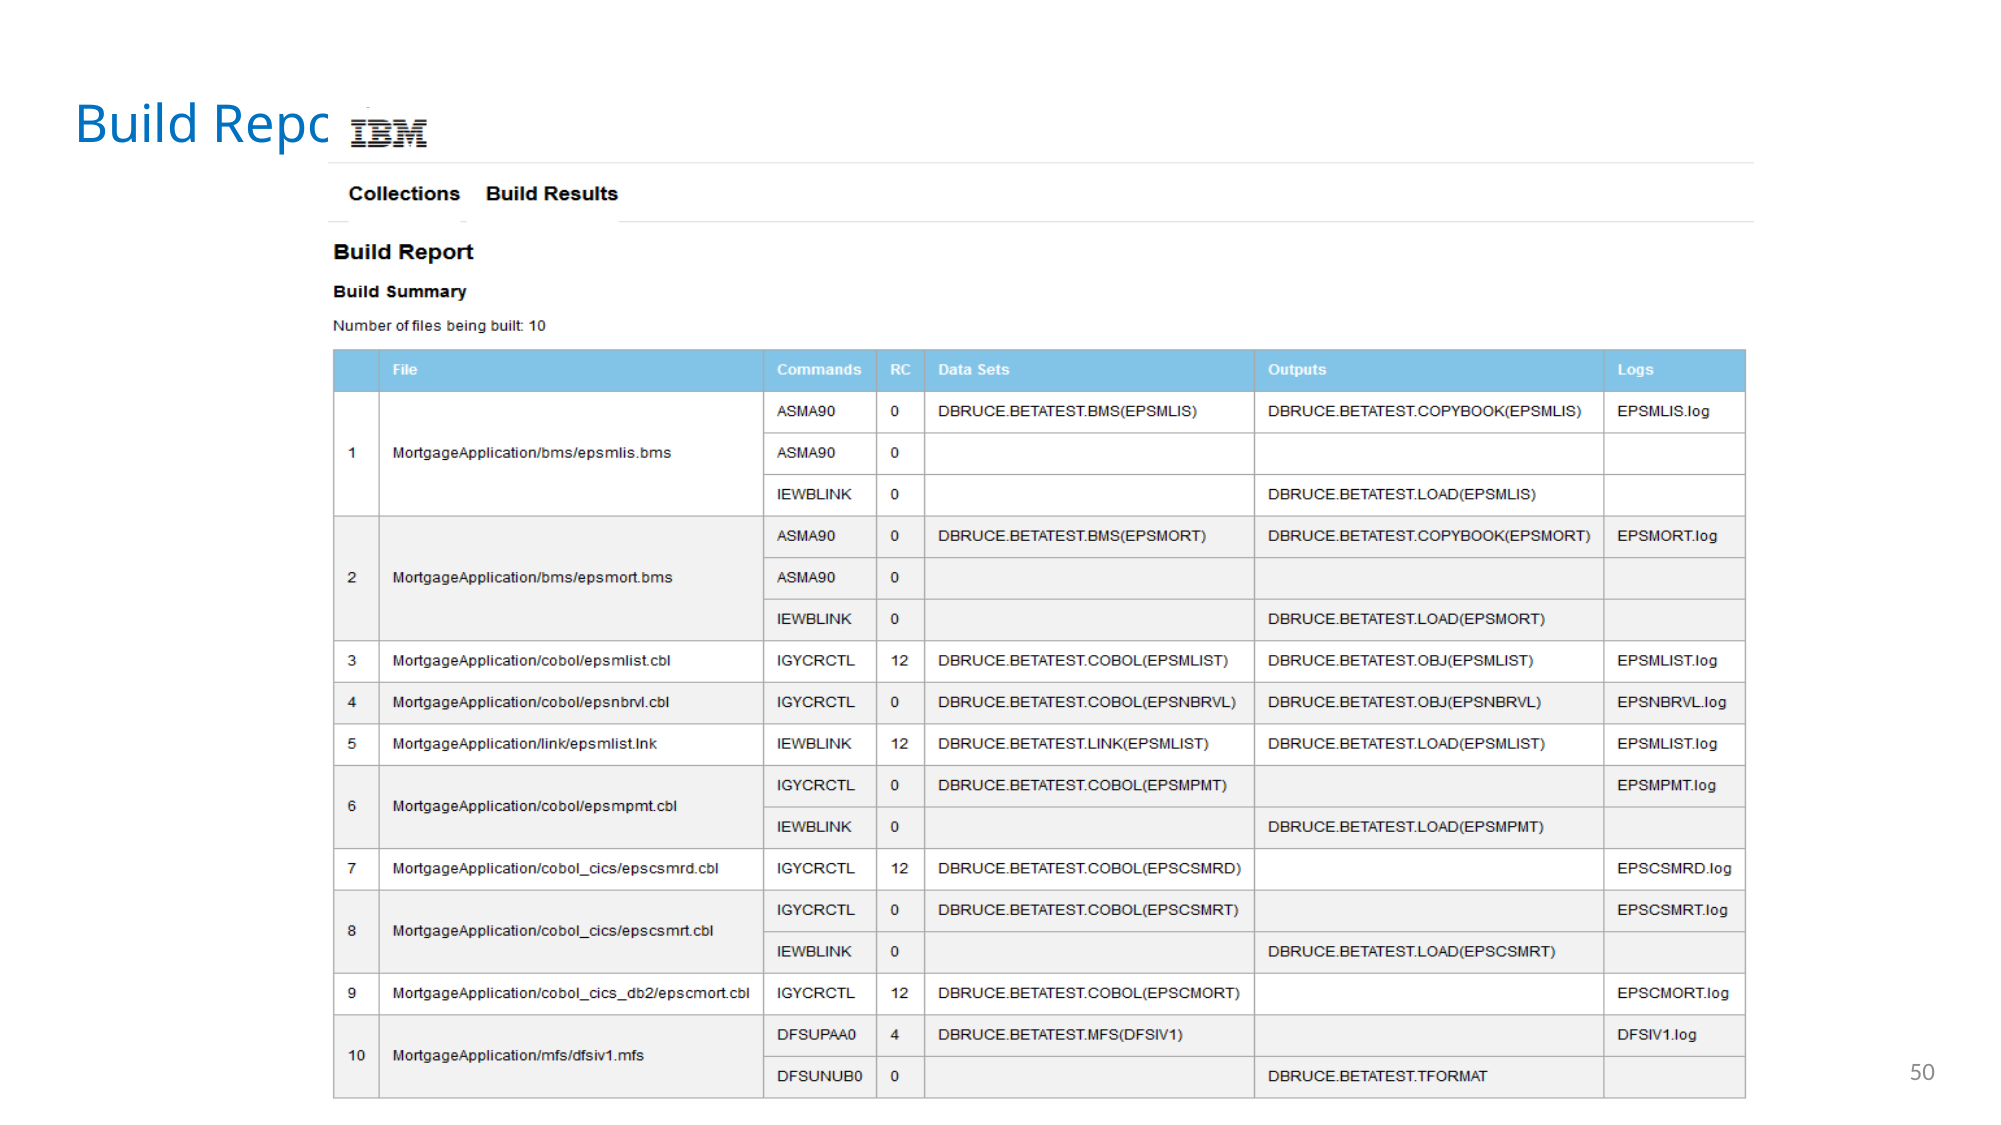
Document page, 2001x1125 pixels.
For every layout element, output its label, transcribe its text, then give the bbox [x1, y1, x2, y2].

title Build Report [59, 89, 1929, 162]
slide_number 50 [1754, 1055, 1950, 1086]
picture [328, 108, 1754, 1109]
